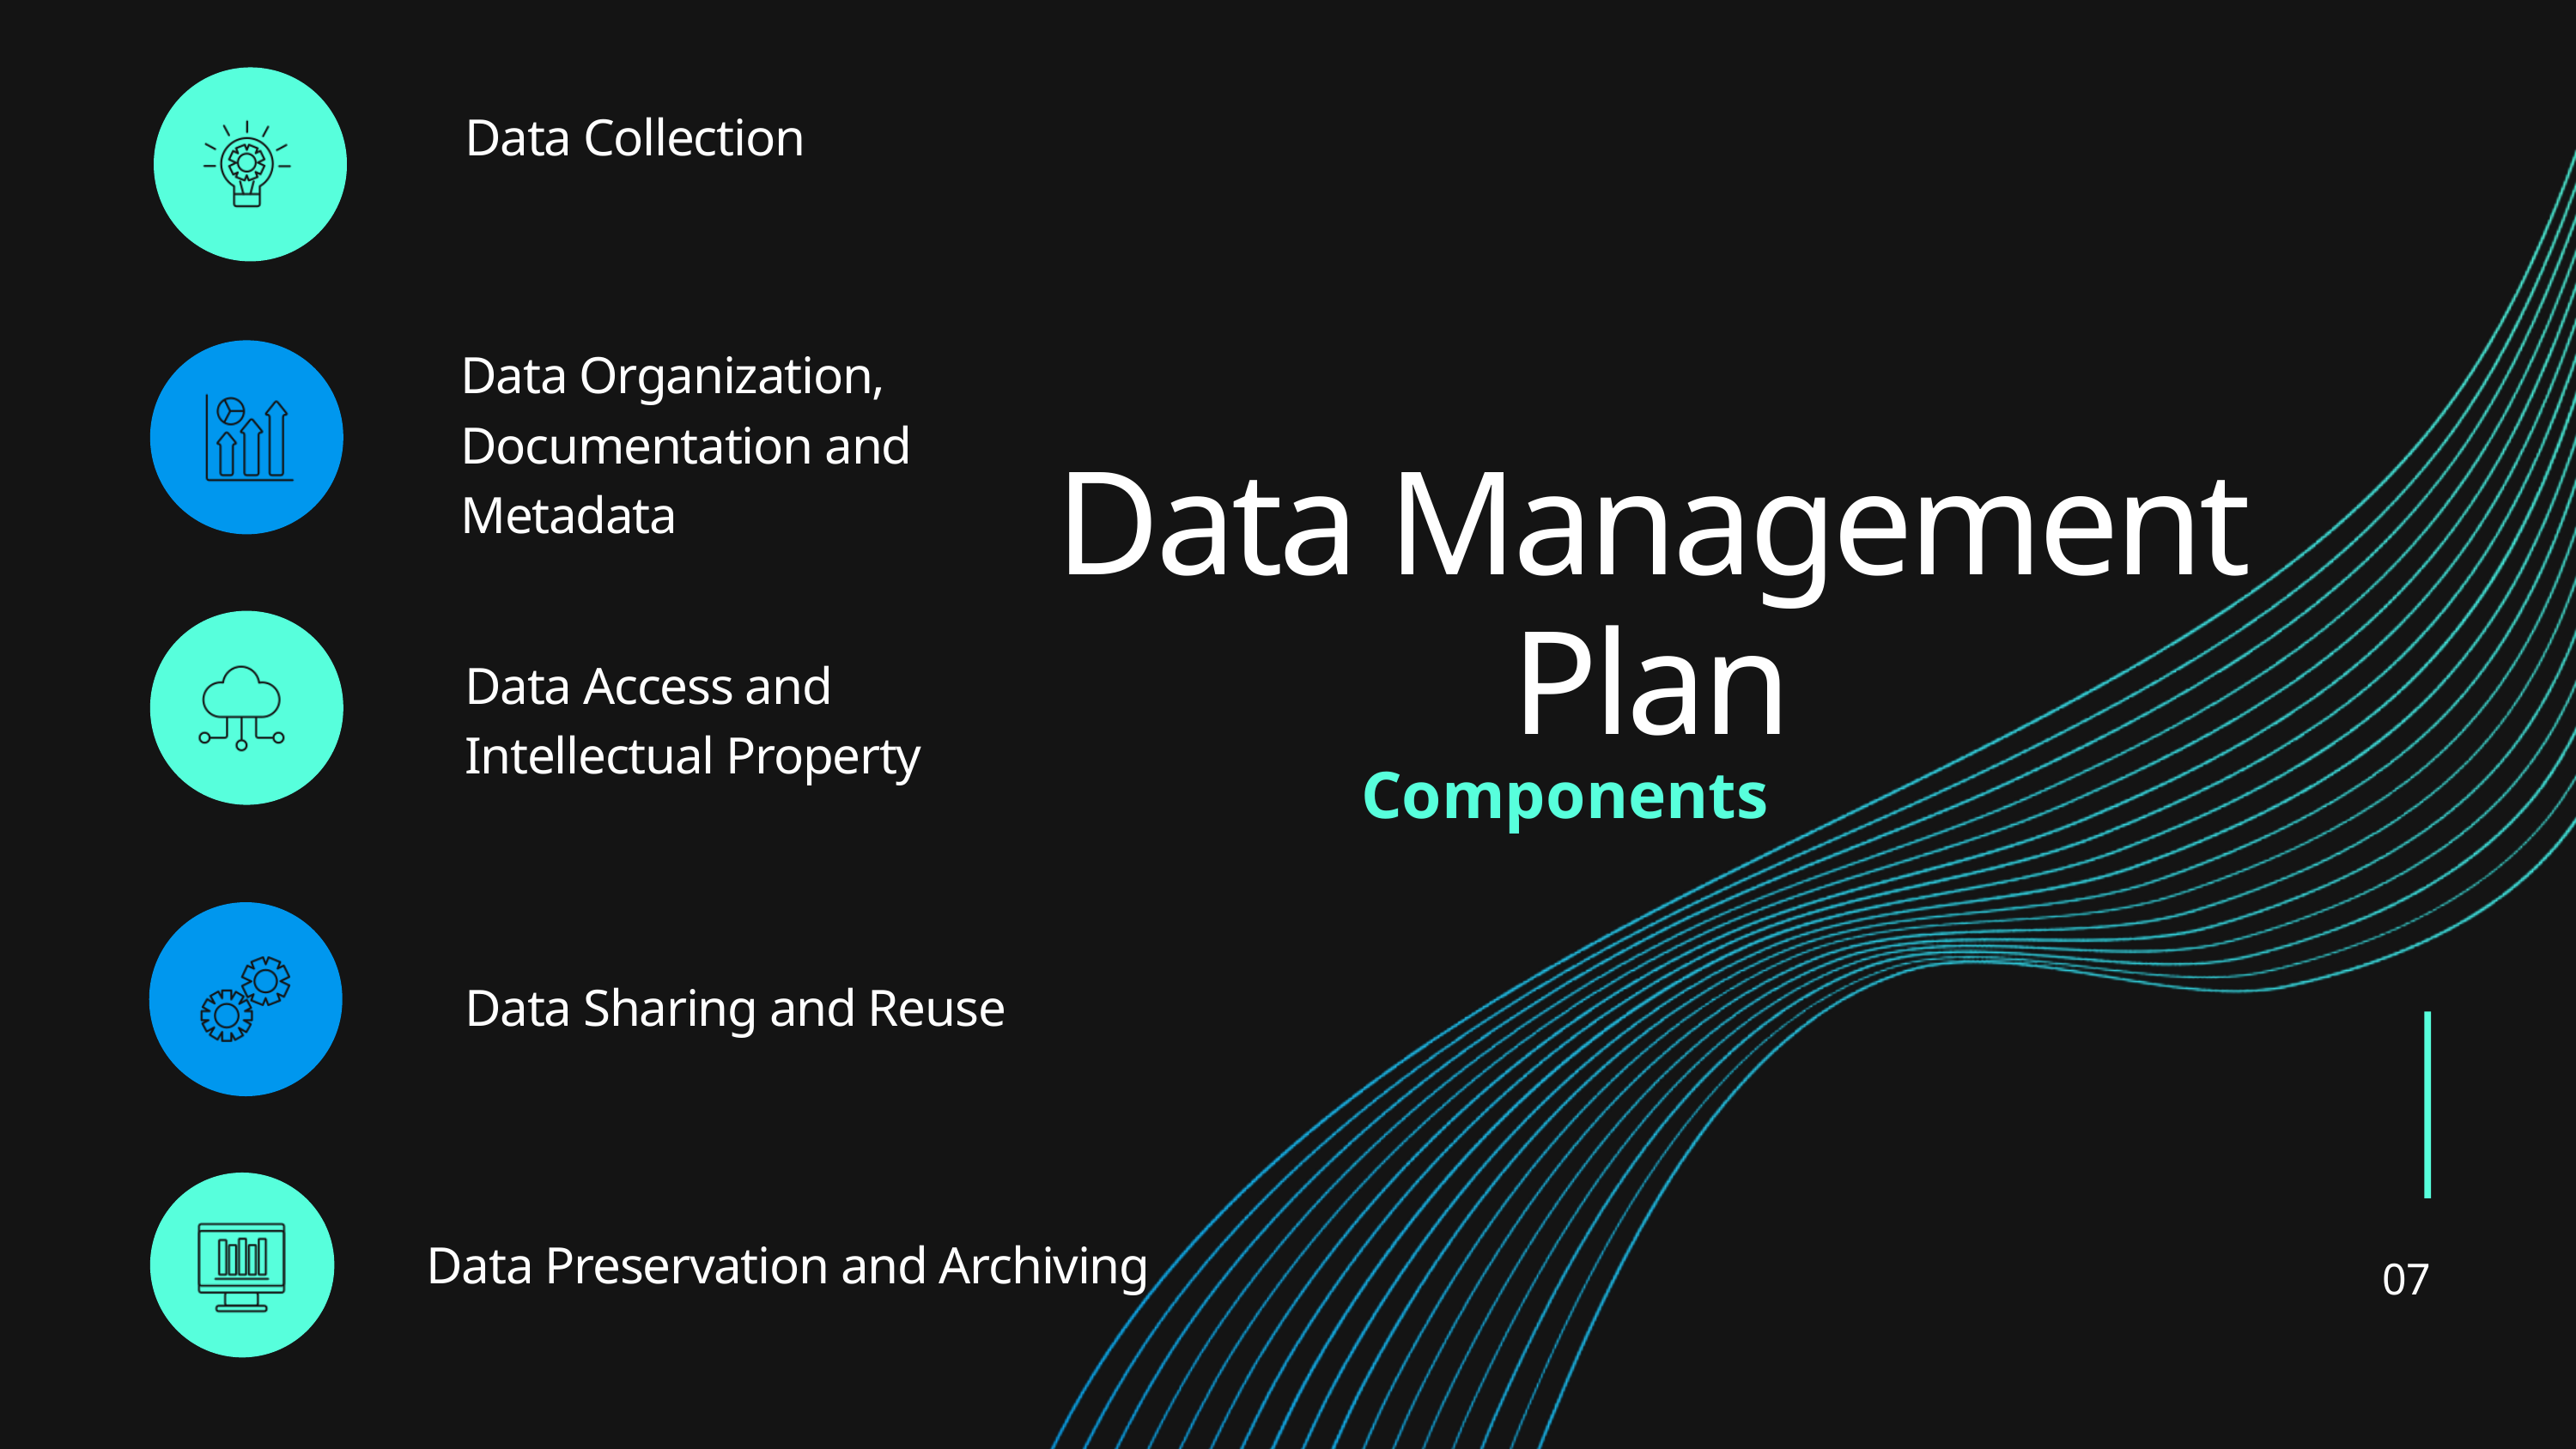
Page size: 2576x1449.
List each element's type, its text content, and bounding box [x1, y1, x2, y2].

text_box Data Access and Intellectual Property [465, 644, 651, 785]
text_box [149, 902, 343, 1096]
picture [161, 915, 330, 1083]
text_box Data Management Plan [1017, 445, 2287, 561]
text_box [2343, 1011, 2432, 1305]
text_box Data Preservation and Archiving [413, 1217, 651, 1300]
picture [157, 624, 326, 793]
text_box Data Sharing and Reuse [465, 966, 651, 1037]
picture [165, 354, 334, 523]
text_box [149, 1167, 335, 1362]
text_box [149, 610, 344, 805]
text_box Data Organization, Documentation and Metadata [460, 334, 1005, 543]
picture [629, 25, 2576, 1449]
picture [157, 1184, 326, 1352]
text_box Data Collection [465, 96, 1009, 167]
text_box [153, 67, 348, 262]
picture [162, 80, 331, 249]
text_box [149, 340, 344, 535]
